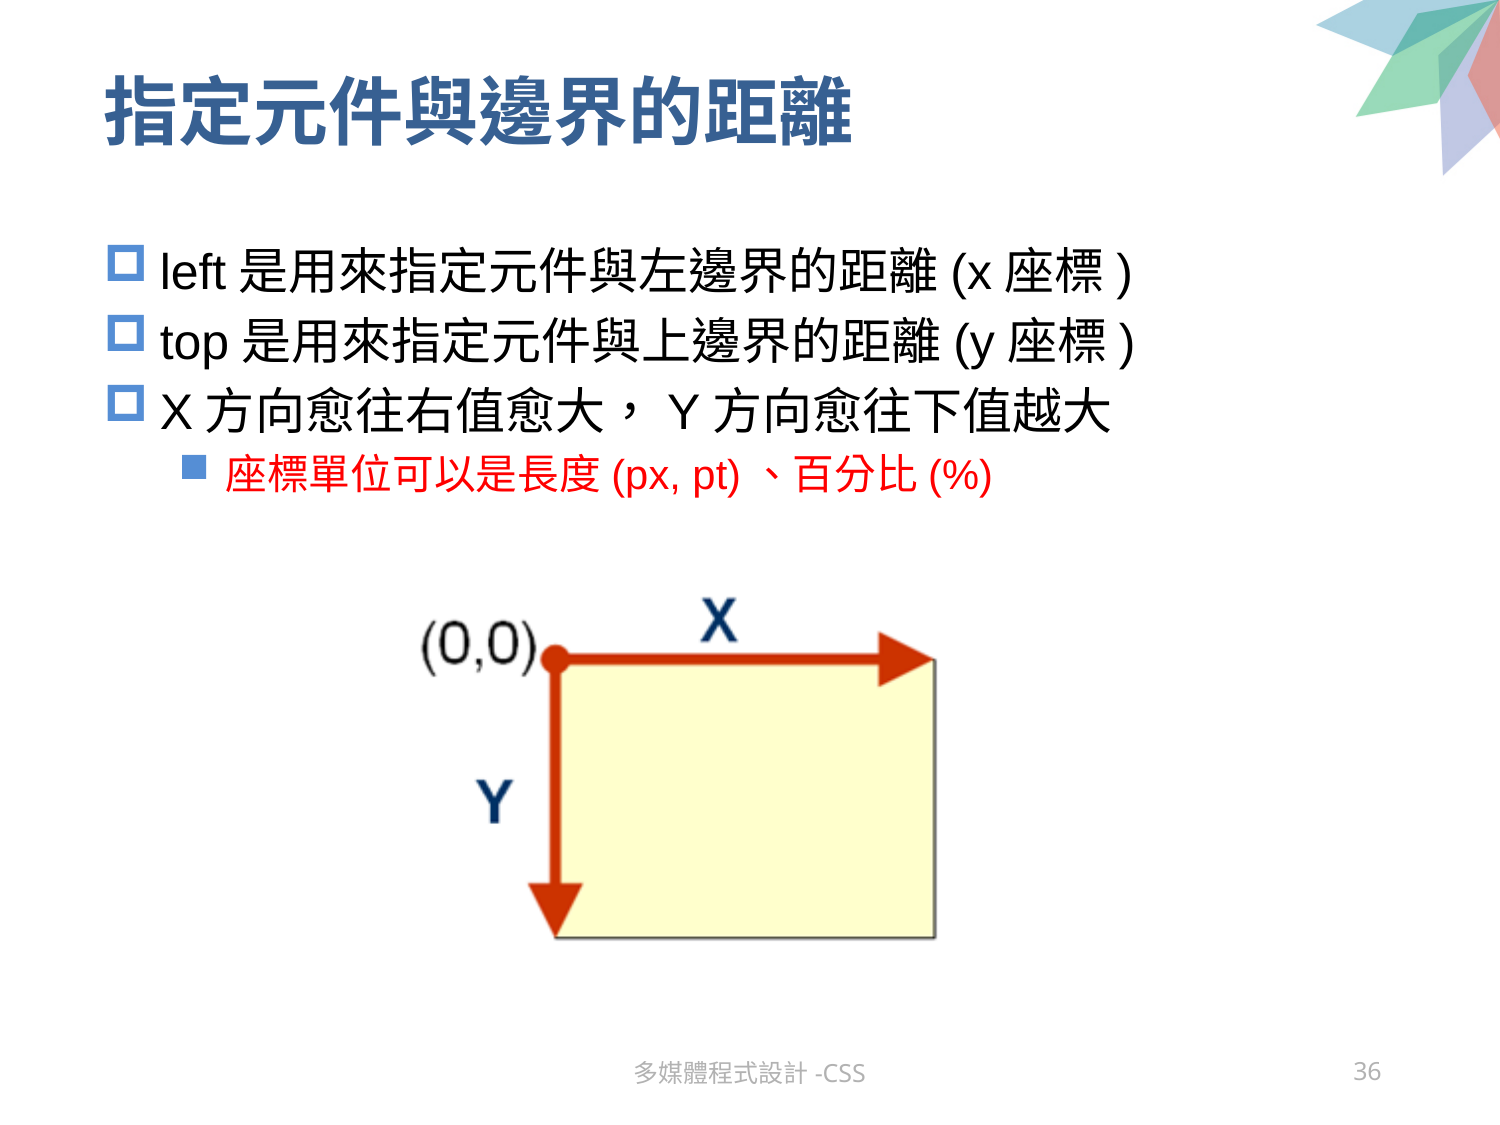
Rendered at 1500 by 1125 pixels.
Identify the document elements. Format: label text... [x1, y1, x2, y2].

slide_number 36 [1059, 1042, 1397, 1103]
list left是用來指定元件與左邊界的距離(x座標) top是用來指定元件與上邊界的距離(y座標) X方向愈往右值愈大，Y方向愈往下值越大 座標單位可以是長度(px, pt)、百分比(%) [88, 231, 1397, 1024]
title 指定元件與邊界的距離 [88, 7, 1397, 213]
picture [0, 0, 1500, 1125]
footer 多媒體程式設計-CSS [496, 1042, 1004, 1103]
